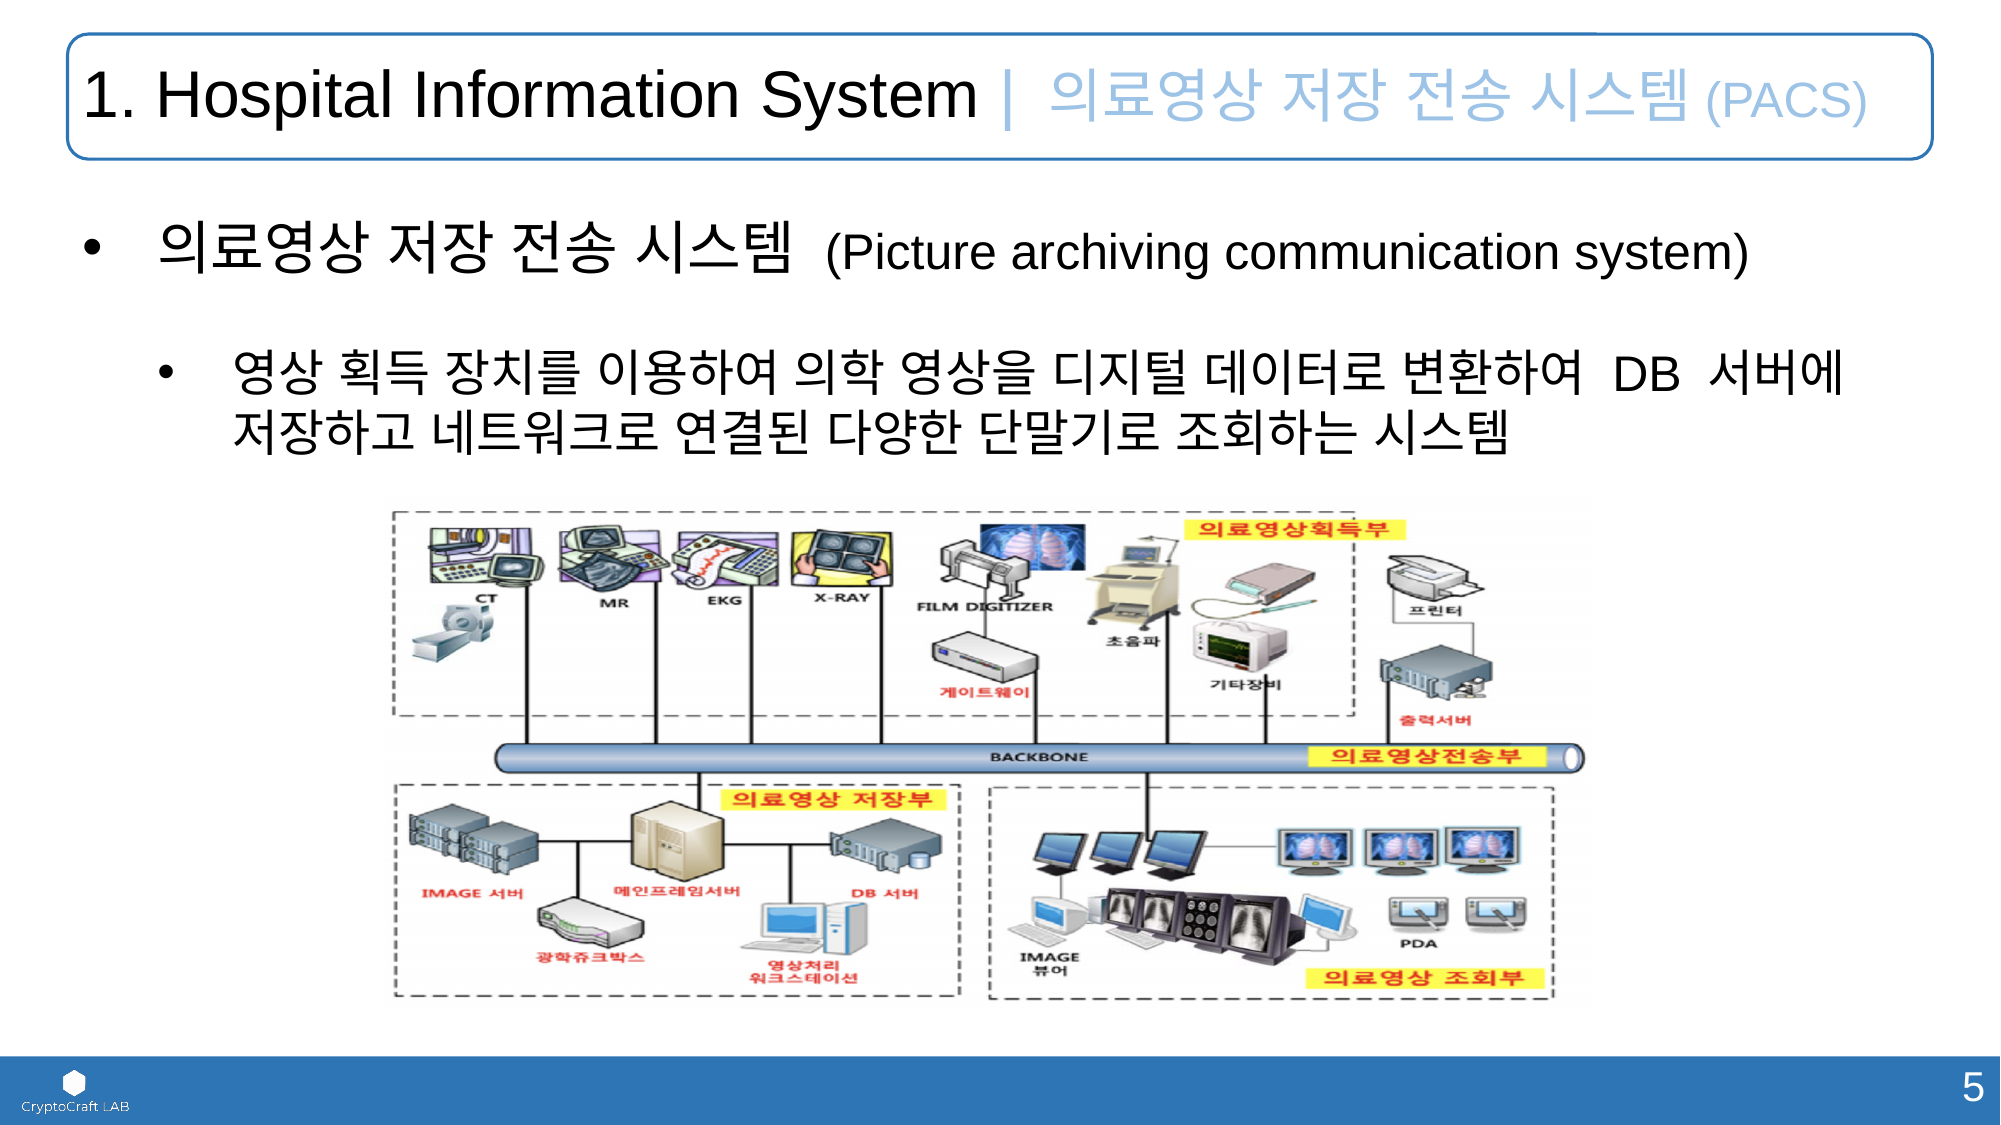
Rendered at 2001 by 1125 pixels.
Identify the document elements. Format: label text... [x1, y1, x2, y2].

picture [377, 495, 1598, 1009]
text_box 의료영상 저장 전송 시스템 (Picture archiving communication system) 영상 획득 장치를 이용하여 의학 영상을 디지털 데이터로 변환하여 DB 서버에 저장하고 네트워크로 연결된 다양한 단말기로 조회하는 시스템 [67, 203, 1933, 469]
title 1. Hospital Information System | 의료영상 저장 전송 시스템(PACS) [67, 34, 1933, 160]
picture [13, 1061, 138, 1123]
